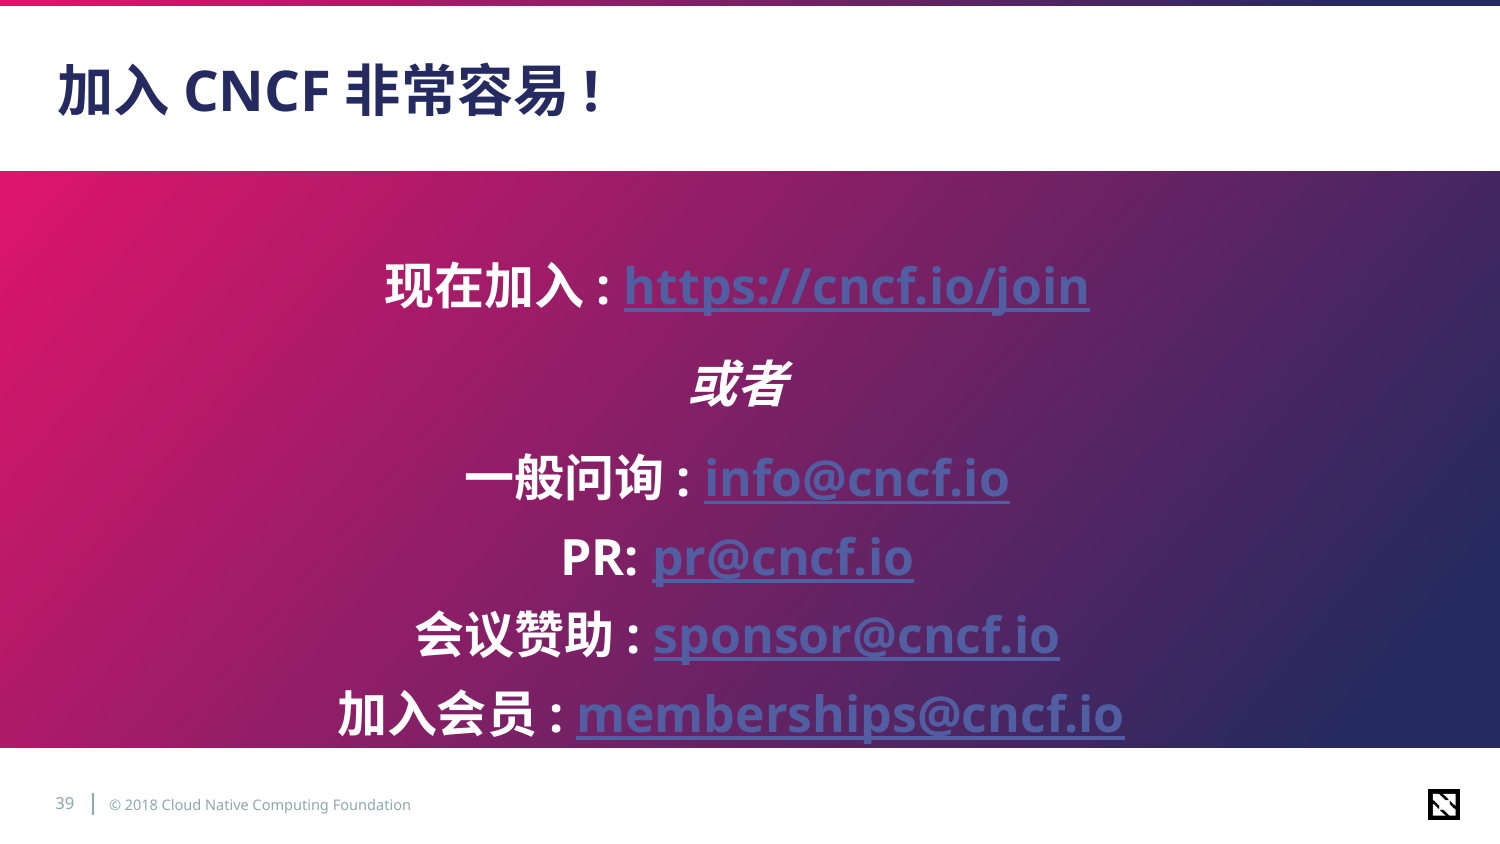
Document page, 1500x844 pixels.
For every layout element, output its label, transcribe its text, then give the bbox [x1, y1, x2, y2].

picture [1428, 789, 1460, 820]
list 现在加入: https://cncf.io/join 或者 一般问询: info@cncf.io PR: pr@cncf.io 会议赞助: sponsor@cncf.io 加入会员: memberships@cncf.io [29, 208, 1446, 806]
title 加入CNCF非常容易! [42, 52, 1458, 126]
text_box [0, 171, 1500, 748]
